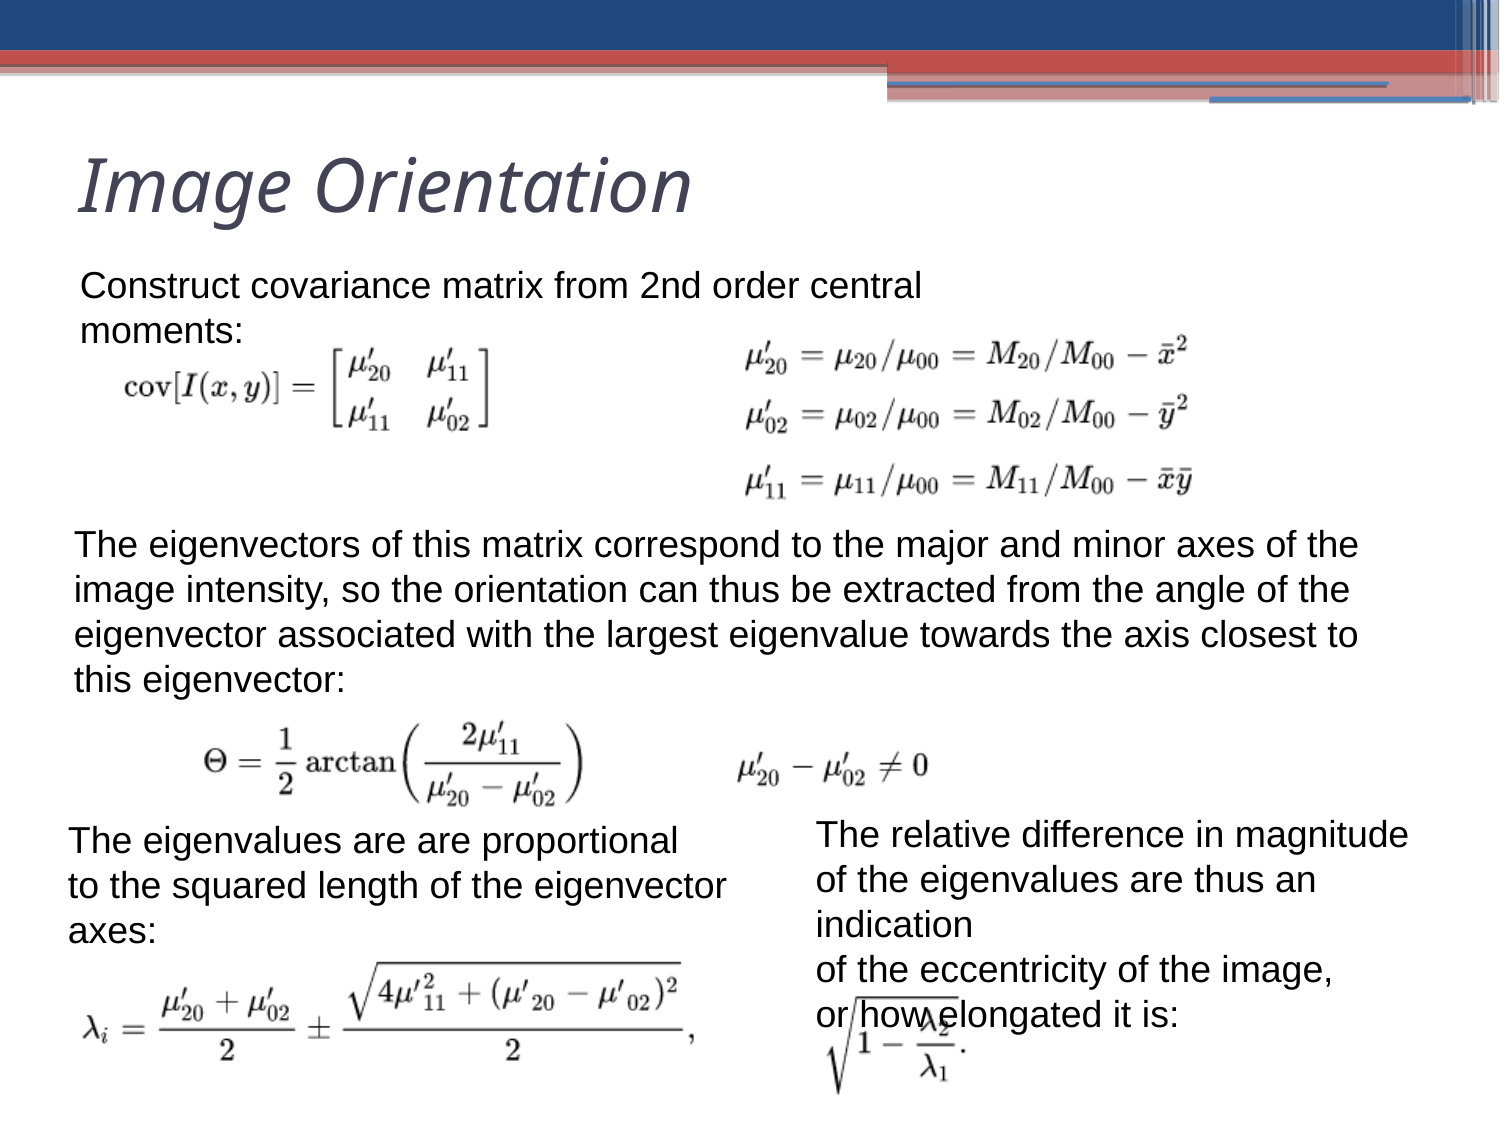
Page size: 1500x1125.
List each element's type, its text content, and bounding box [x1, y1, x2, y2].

text_box The relative difference in magnitude of the eigenvalues are thus an indication of the eccentricity of the image, or how elongated it is: [800, 803, 1500, 986]
text_box The eigenvectors of this matrix correspond to the major and minor axes of the image intensity, so the orientation can thus be extracted from the angle of the eigenvector associated with the largest eigenvalue towards the axis closest to this eigenvector: [59, 512, 1405, 697]
picture [824, 991, 969, 1099]
picture [745, 389, 1193, 437]
text_box The eigenvalues are are proportional to the squared length of the eigenvector axes: [53, 809, 800, 950]
picture [743, 330, 1193, 378]
picture [743, 460, 1196, 503]
picture [80, 956, 697, 1065]
text_box Image Orientation [64, 95, 1414, 270]
text_box Construct covariance matrix from 2nd order central moments: [64, 253, 1112, 311]
picture [123, 342, 496, 435]
picture [736, 749, 929, 790]
picture [203, 717, 589, 810]
